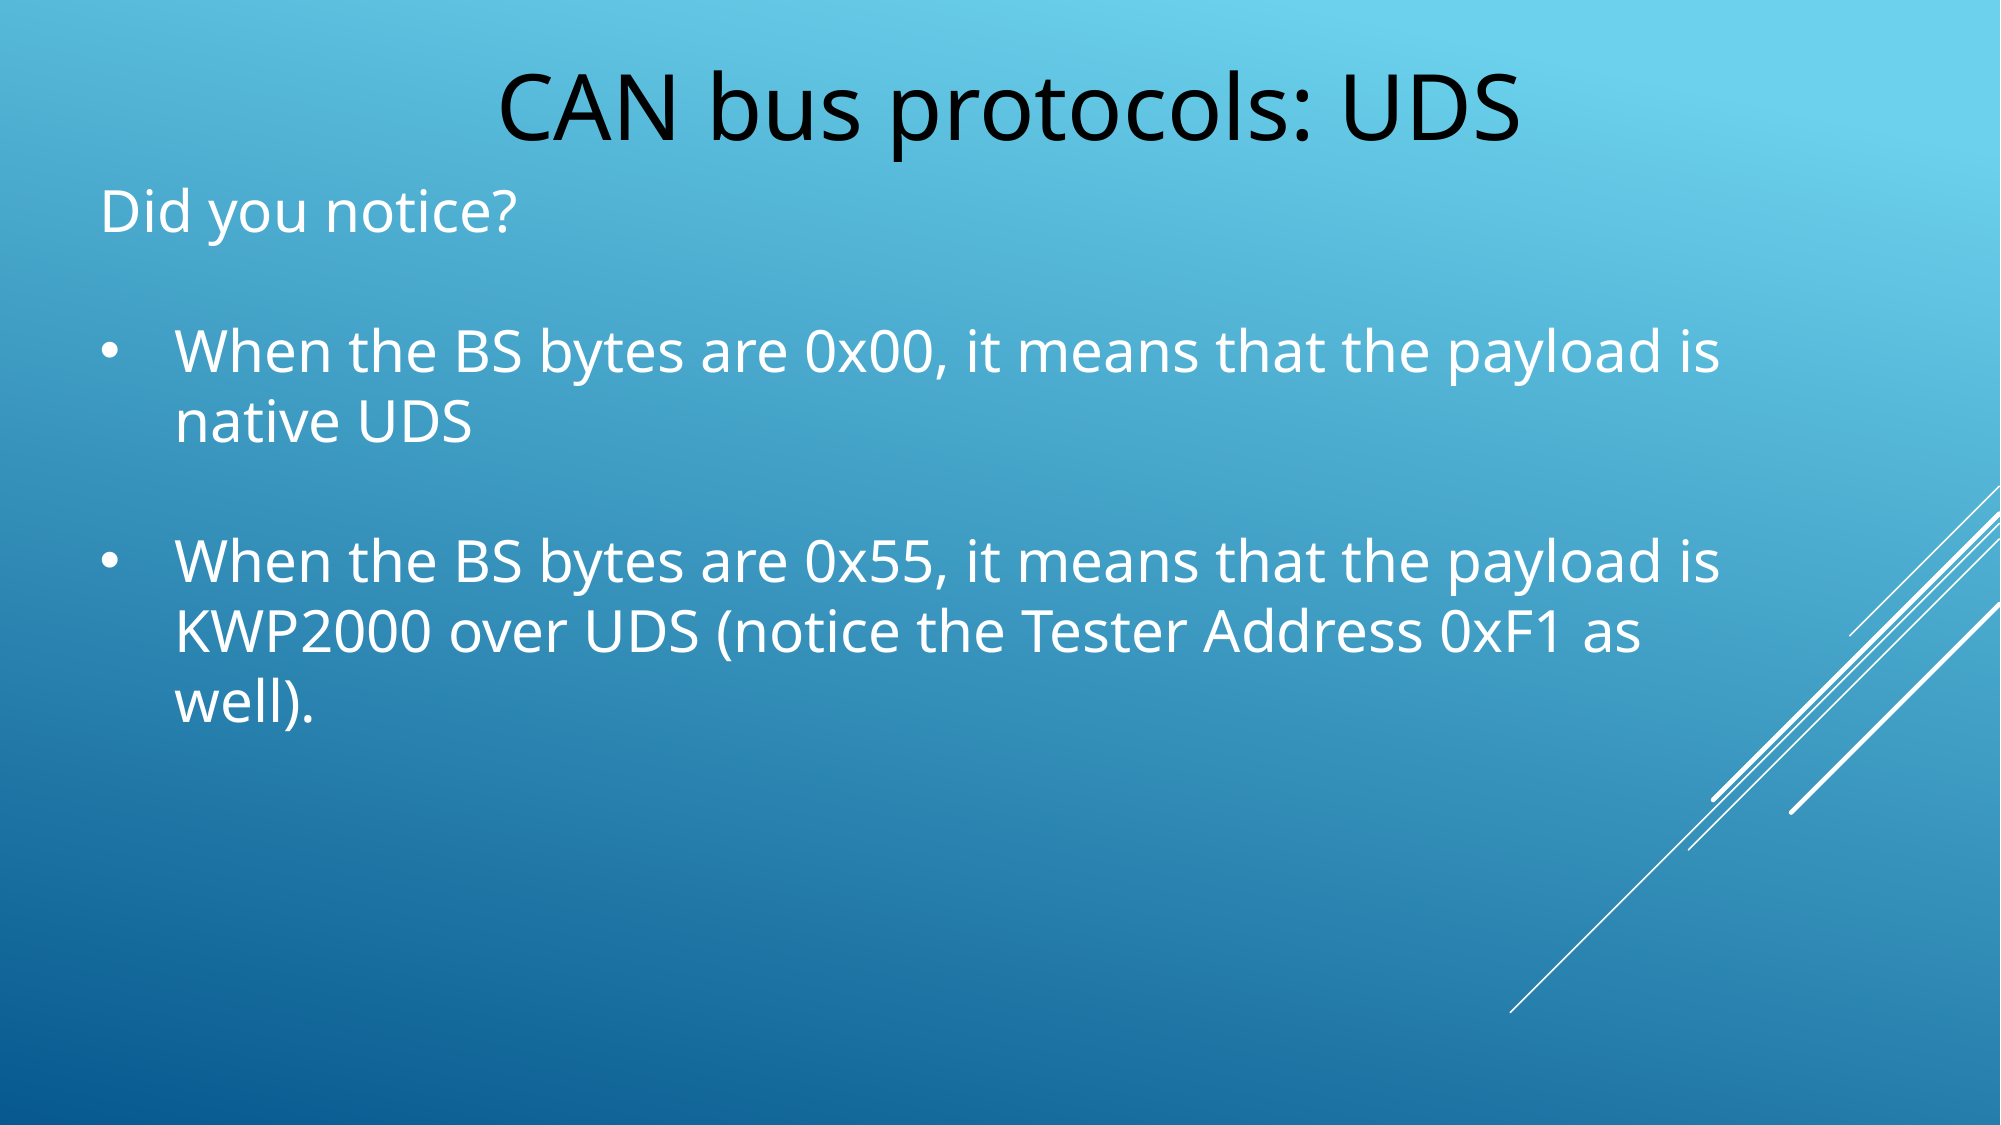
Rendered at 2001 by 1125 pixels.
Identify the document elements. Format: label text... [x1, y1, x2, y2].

text_box CAN bus protocols: UDS [84, 40, 1935, 166]
text_box Did you notice? When the BS bytes are 0x00, it means that the payload is native UDS When the BS bytes are 0x55, it means that the payload is KWP2000 over UDS (notice the Tester Address 0xF1 as well). [84, 167, 1803, 742]
